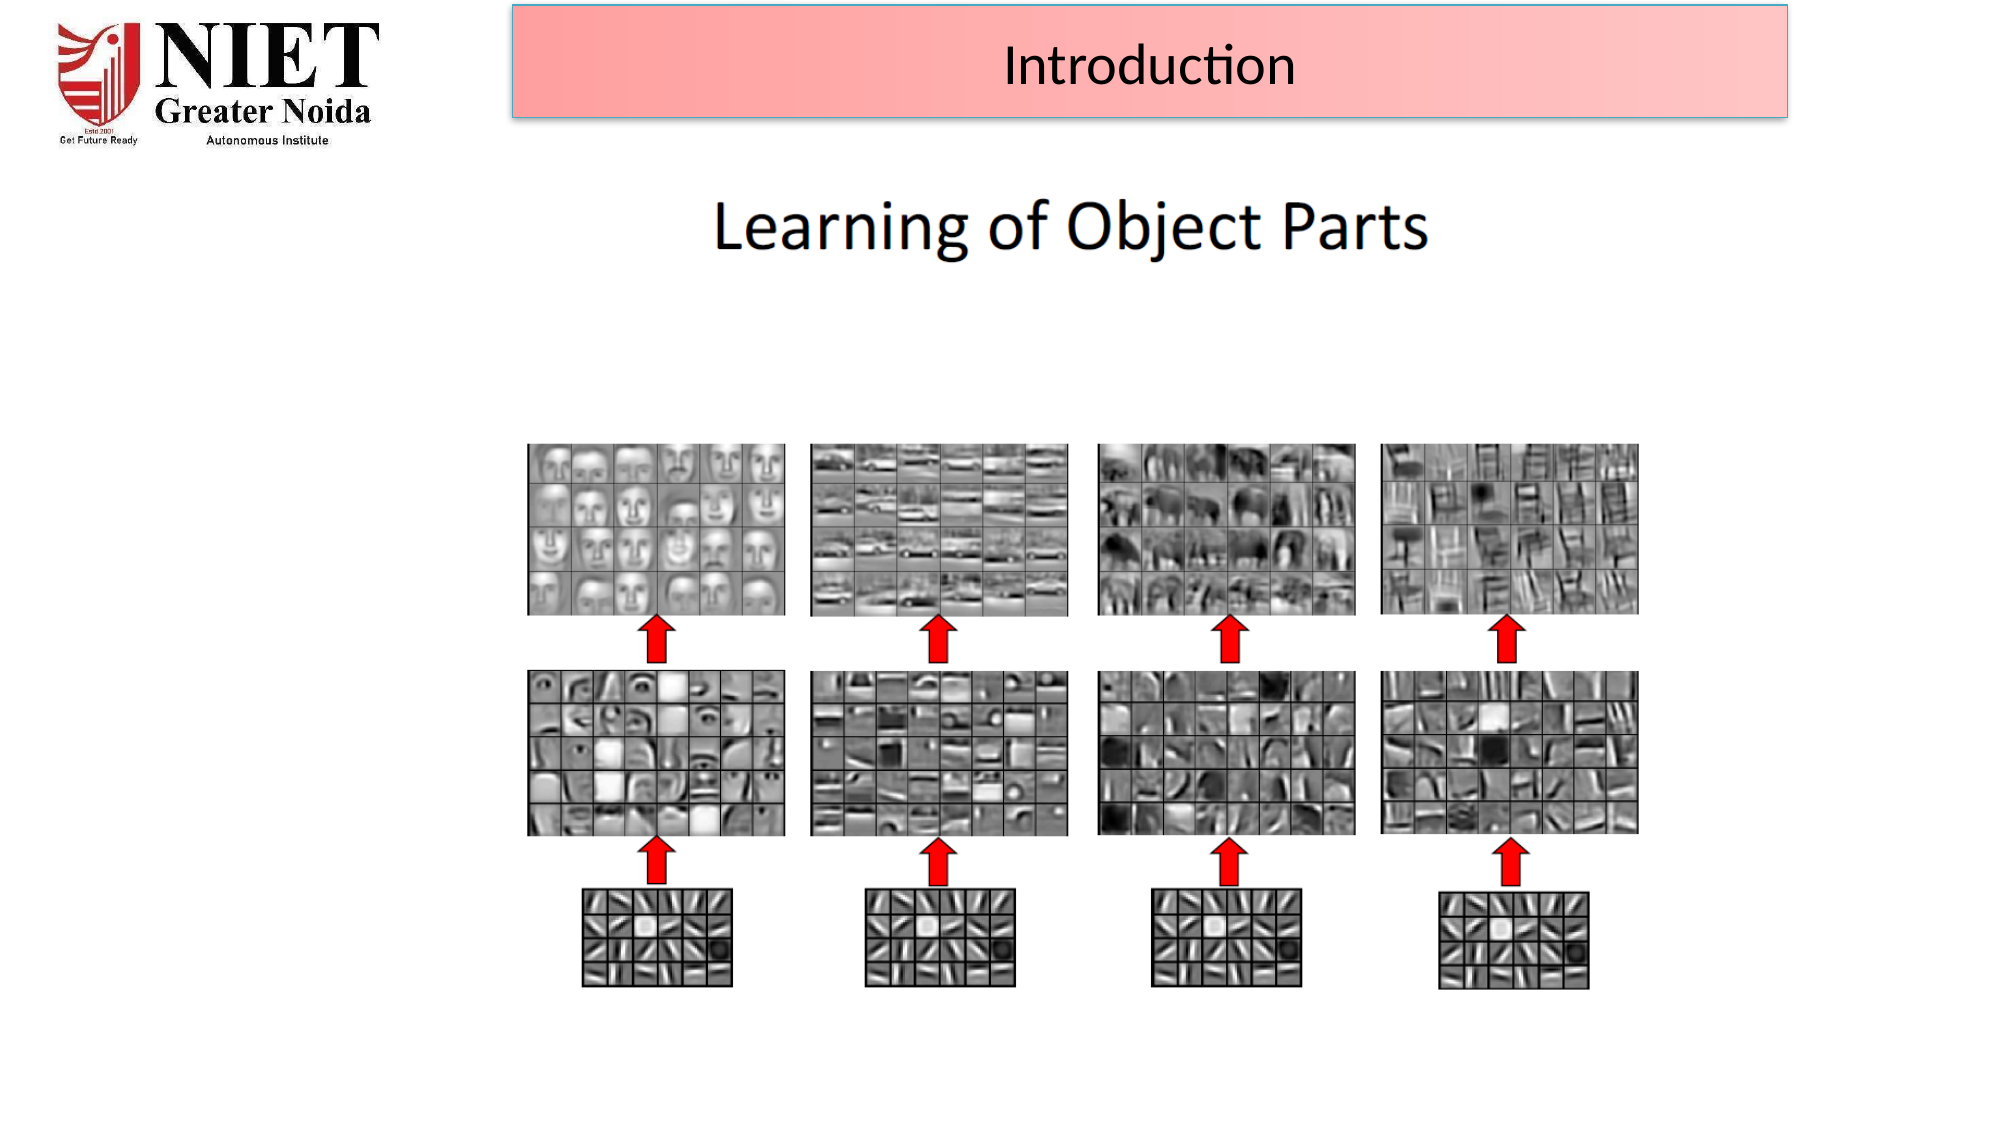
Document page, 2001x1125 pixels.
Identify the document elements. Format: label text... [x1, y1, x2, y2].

picture [474, 185, 1655, 1006]
text_box Introduction [512, 4, 1788, 118]
picture [37, 5, 401, 162]
